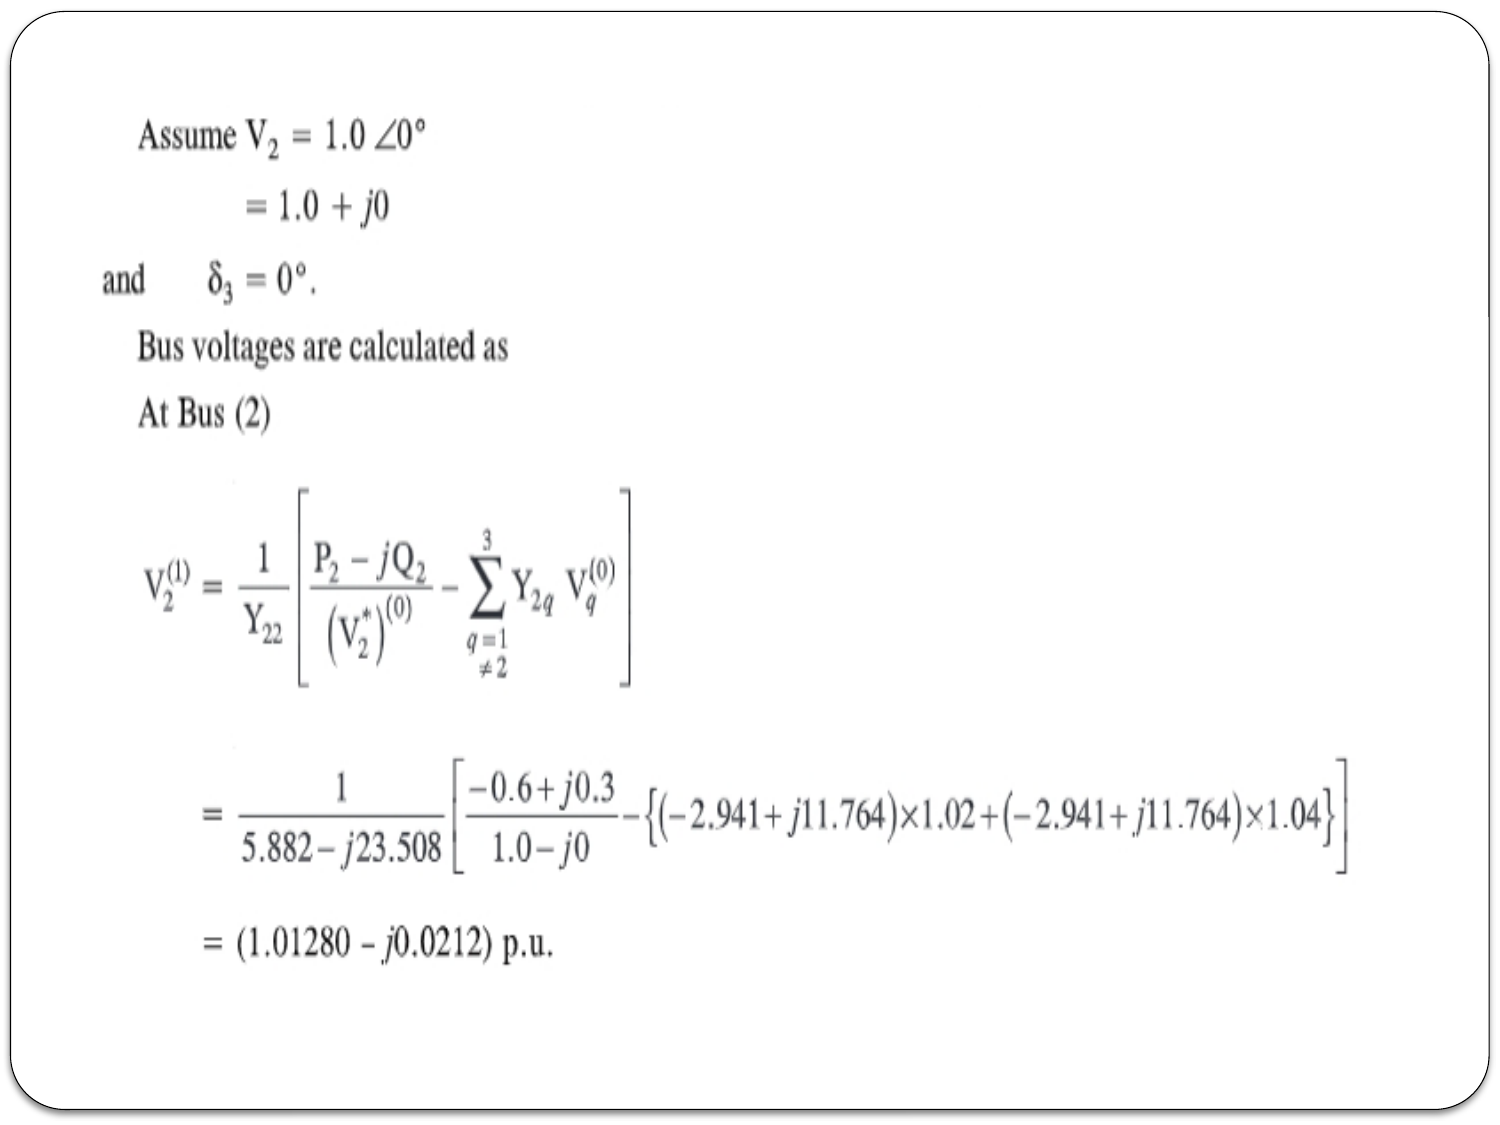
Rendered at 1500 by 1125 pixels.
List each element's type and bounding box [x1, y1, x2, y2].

picture [81, 105, 1406, 985]
